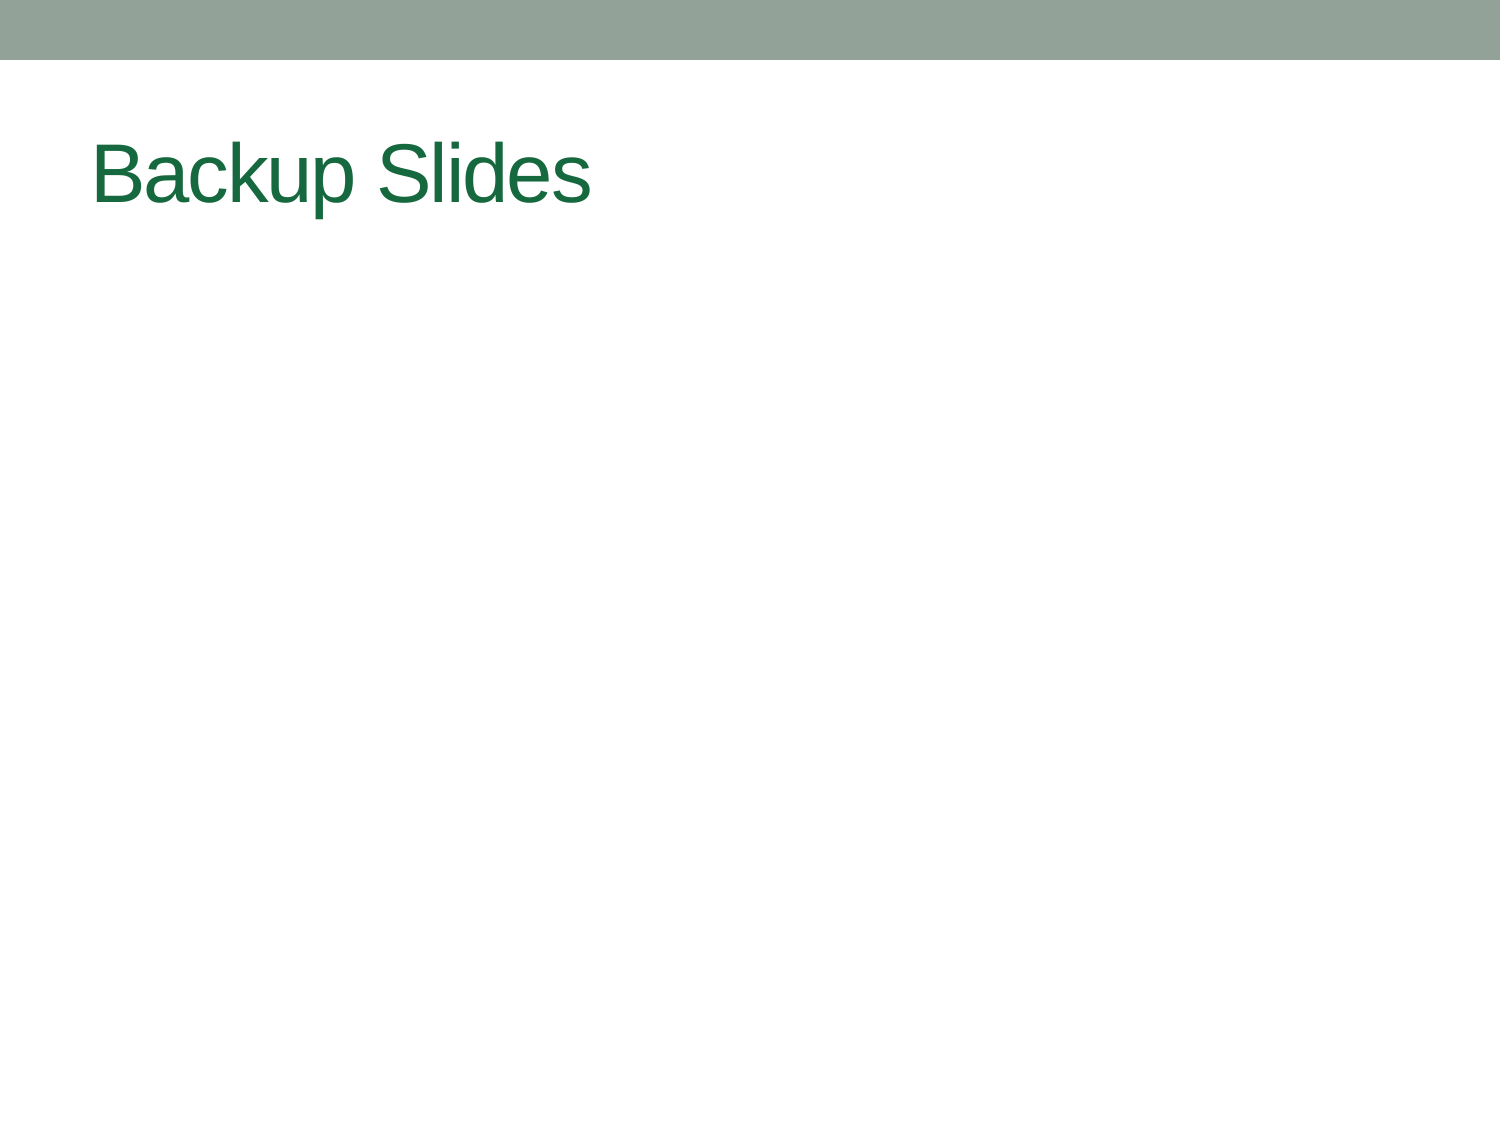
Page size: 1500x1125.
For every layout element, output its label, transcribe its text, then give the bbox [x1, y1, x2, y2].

title Backup Slides [75, 87, 1425, 250]
